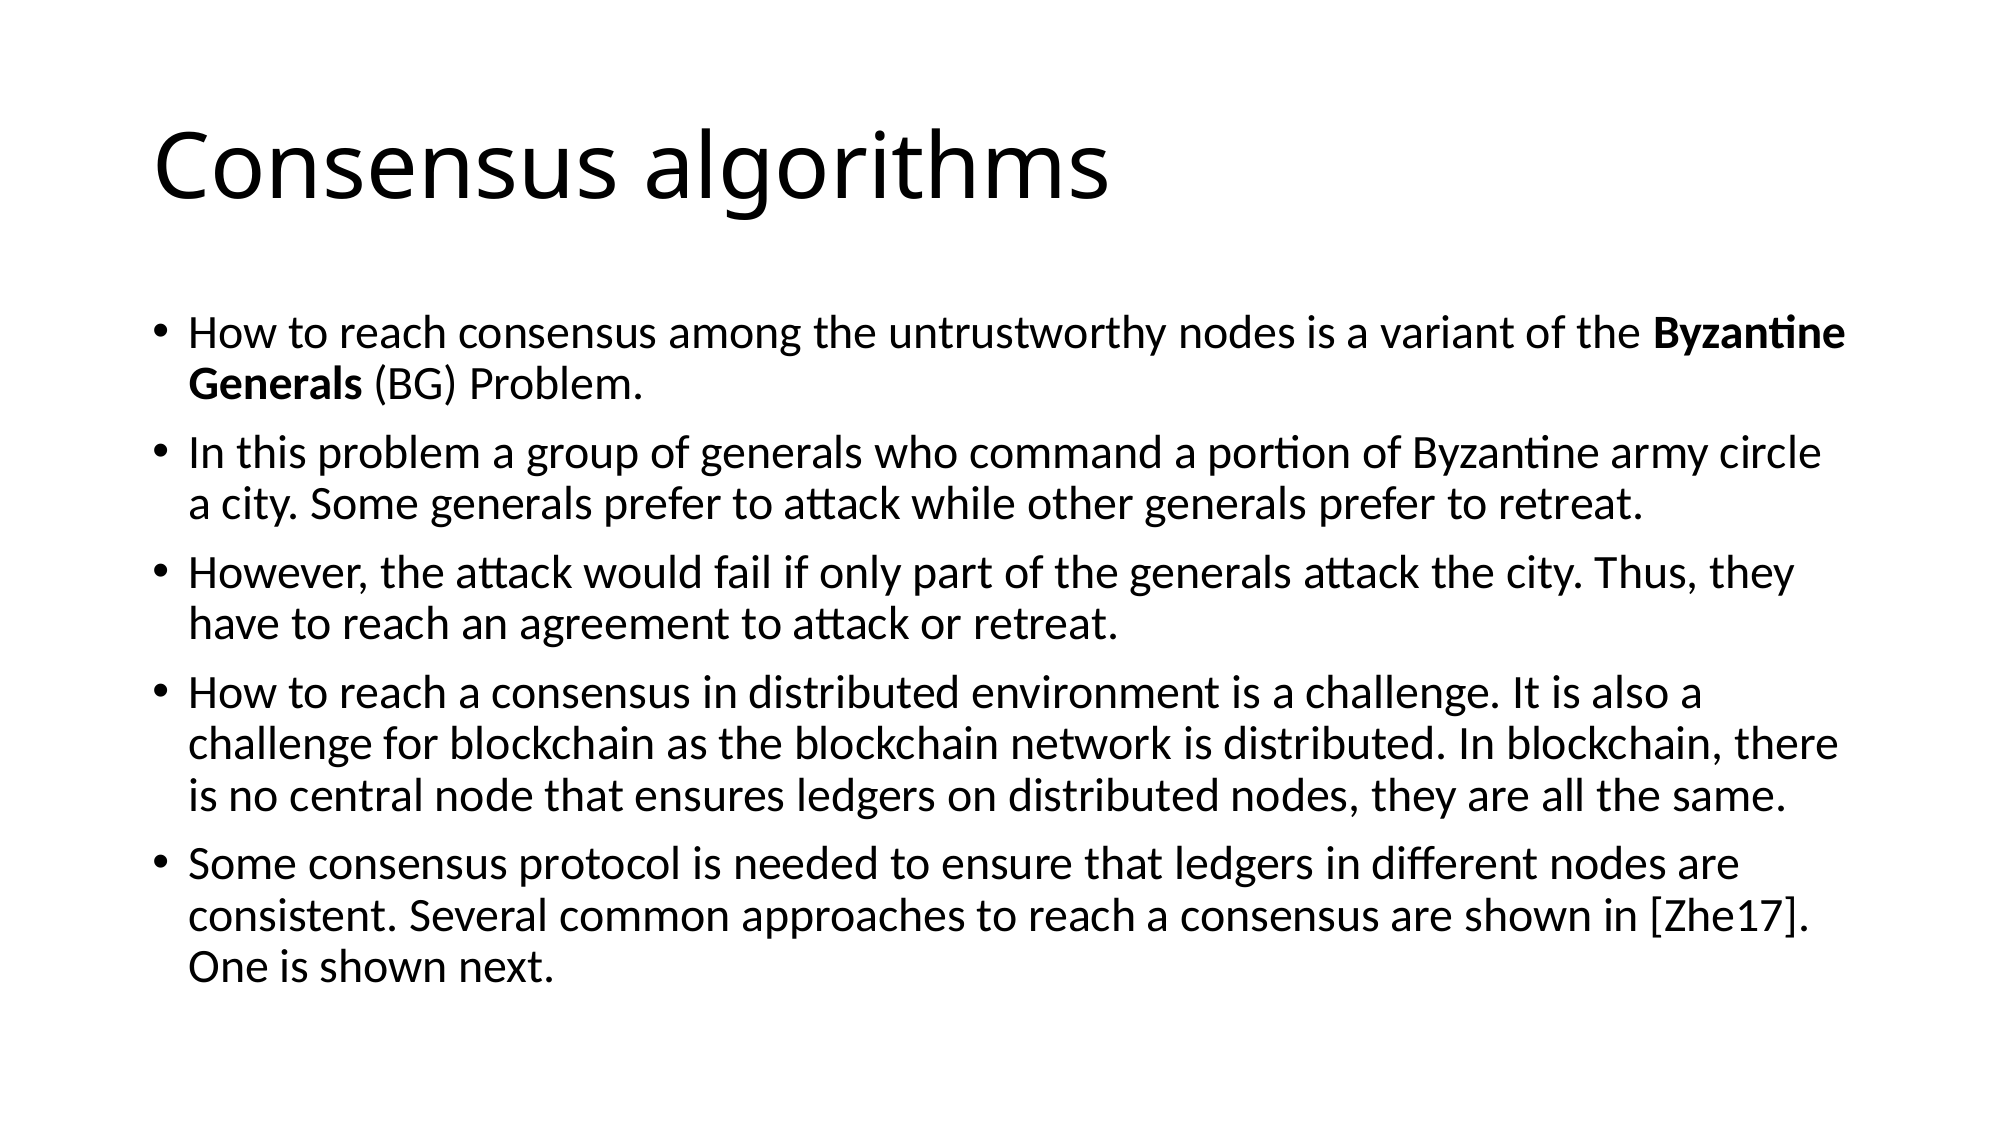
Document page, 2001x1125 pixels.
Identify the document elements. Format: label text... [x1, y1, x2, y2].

list How to reach consensus among the untrustworthy nodes is a variant of the Byzantine Generals (BG) Problem. In this problem a group of generals who command a portion of Byzantine army circle a city. Some generals prefer to attack while other generals prefer to retreat. However, the attack would fail if only part of the generals attack the city. Thus, they have to reach an agreement to attack or retreat. How to reach a consensus in distributed environment is a challenge. It is also a challenge for blockchain as the blockchain network is distributed. In blockchain, there is no central node that ensures ledgers on distributed nodes, they are all the same. Some consensus protocol is needed to ensure that ledgers in different nodes are consistent. Several common approaches to reach a consensus are shown in [Zhe17]. One is shown next. [137, 299, 1863, 1014]
title Consensus algorithms [137, 59, 1863, 278]
